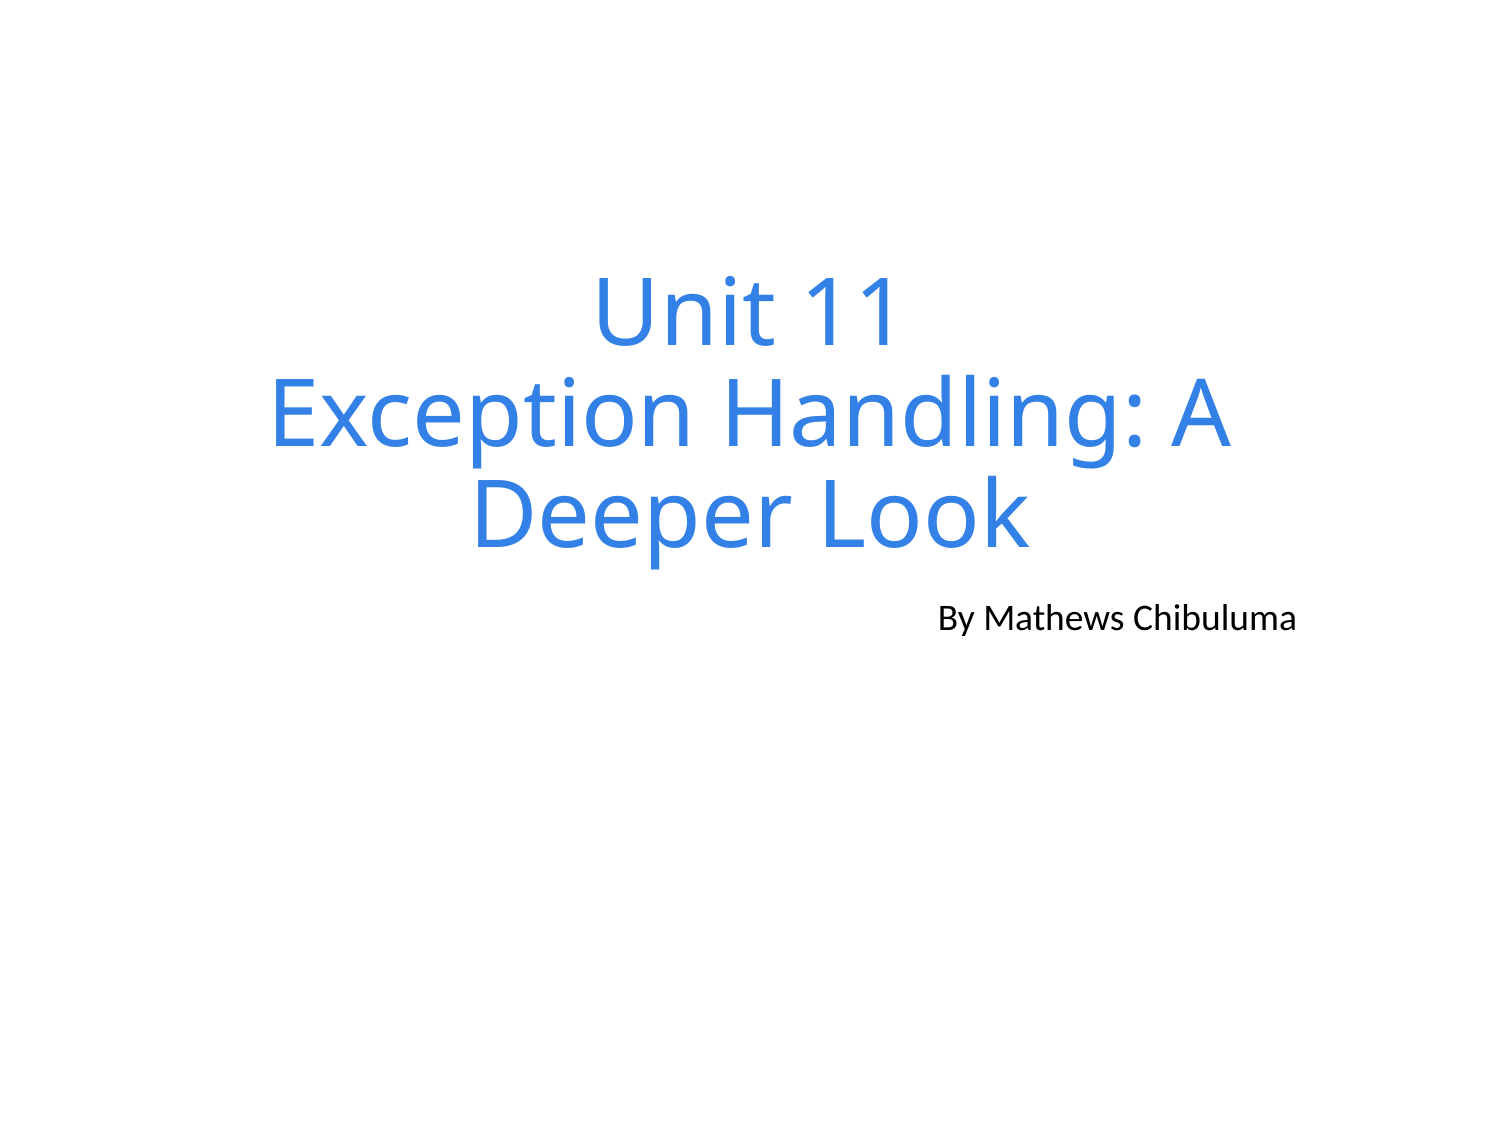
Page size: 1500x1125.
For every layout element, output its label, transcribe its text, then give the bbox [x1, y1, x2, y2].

title Unit 11 Exception Handling: A Deeper Look [187, 184, 1313, 576]
subtitle By Mathews Chibuluma [187, 590, 1313, 863]
